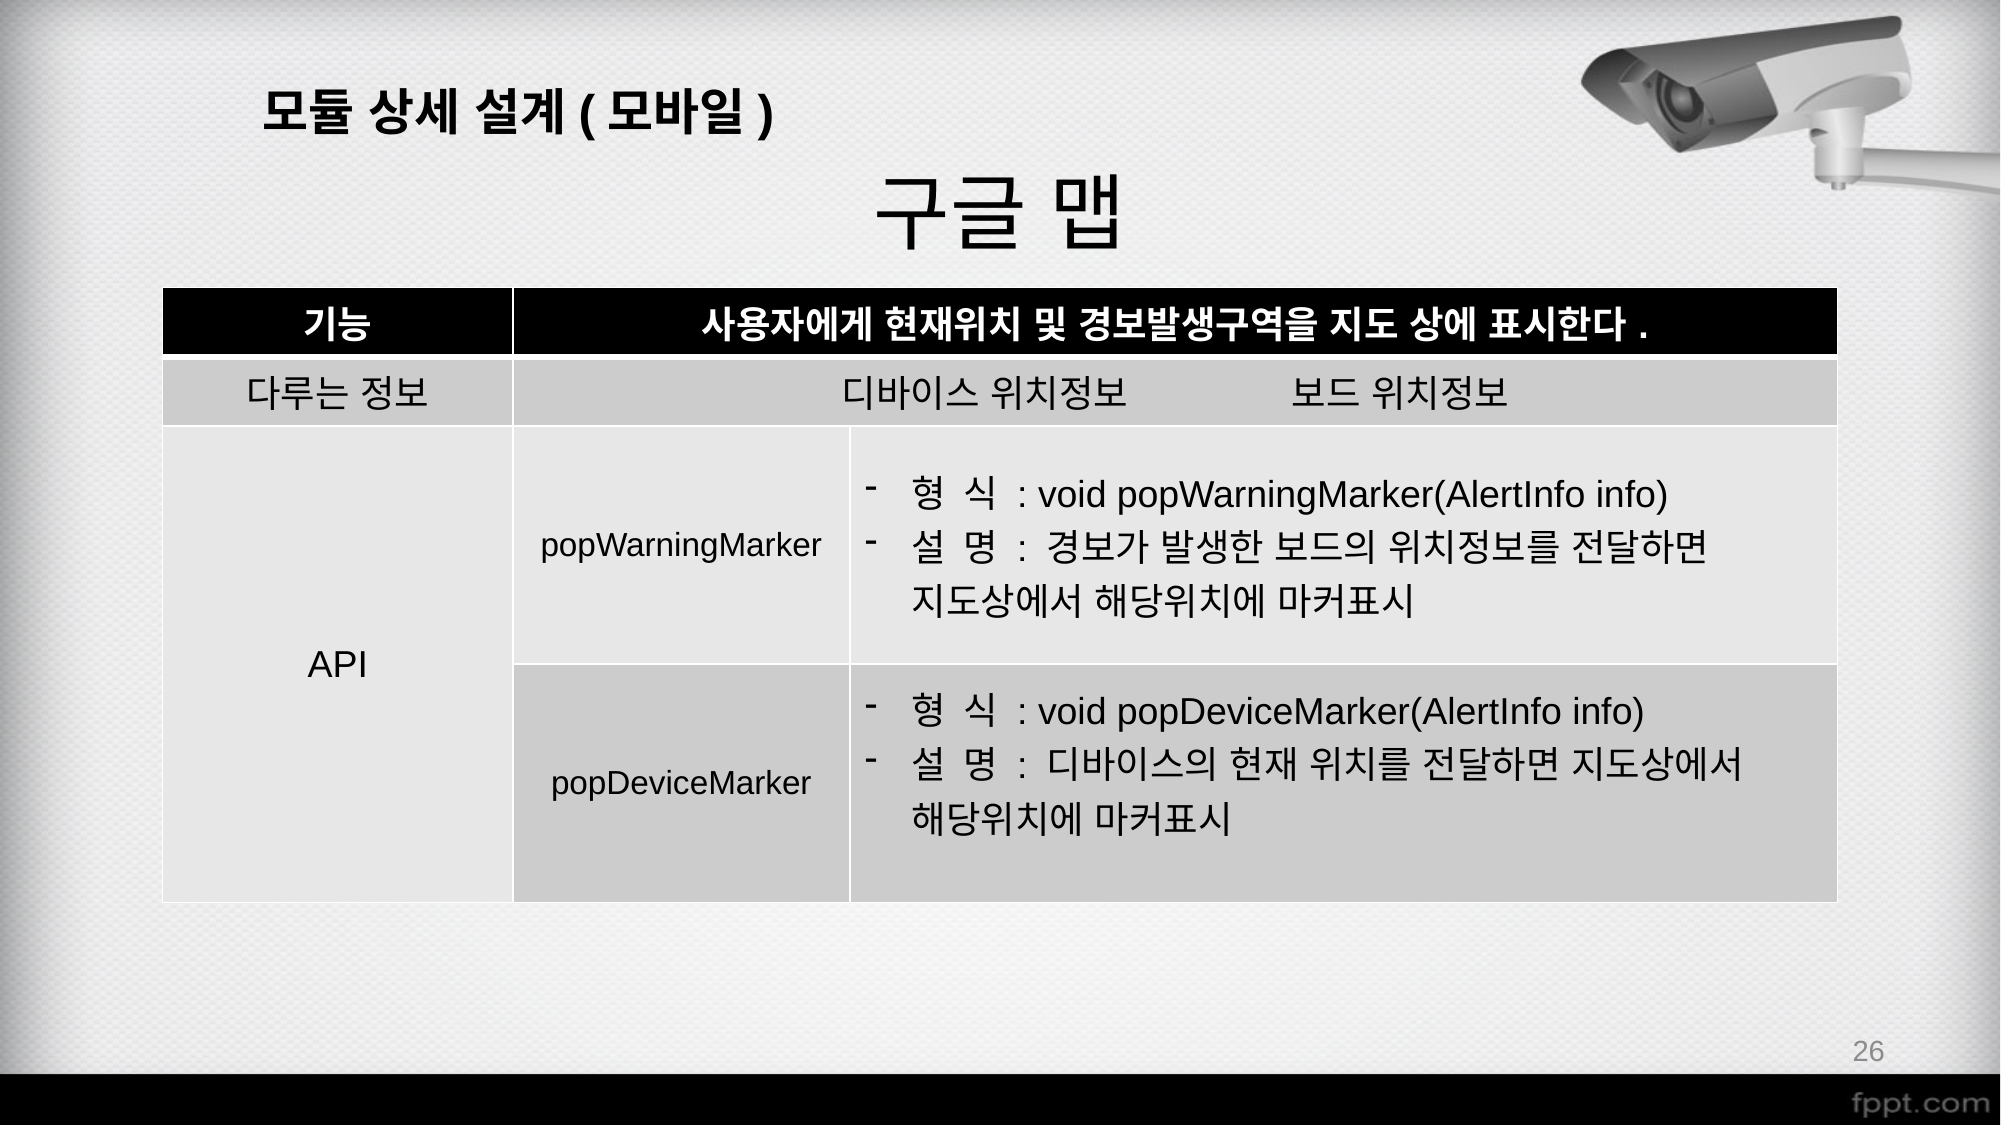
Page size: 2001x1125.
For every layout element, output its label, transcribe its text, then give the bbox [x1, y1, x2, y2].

table_cell popDeviceMarker [514, 665, 849, 902]
table_cell 다루는 정보 [163, 360, 512, 425]
table_cell 형 식 : void popWarningMarker(AlertInfo info) 설 명 : 경보가 발생한 보드의 위치정보를 전달하면 지도상에서 해당위치에 마커표시 [851, 427, 1837, 663]
picture [0, 0, 2001, 1125]
table_cell API [163, 427, 512, 902]
table_header 사용자에게 현재위치 및 경보발생구역을 지도 상에 표시한다. [514, 288, 1837, 354]
table_cell 형 식 : void popDeviceMarker(AlertInfo info) 설 명 : 디바이스의 현재 위치를 전달하면 지도상에서 해당위치에 마커표시 [851, 665, 1837, 902]
table_cell popWarningMarker [514, 427, 849, 663]
table_cell 디바이스 위치정보 보드 위치정보 [514, 360, 1837, 425]
table_header 기능 [163, 288, 512, 354]
text_box 구글 맵 [324, 115, 1675, 287]
slide_number 26 [1433, 1024, 1900, 1103]
text_box 모듈 상세 설계(모바일) [247, 73, 813, 148]
